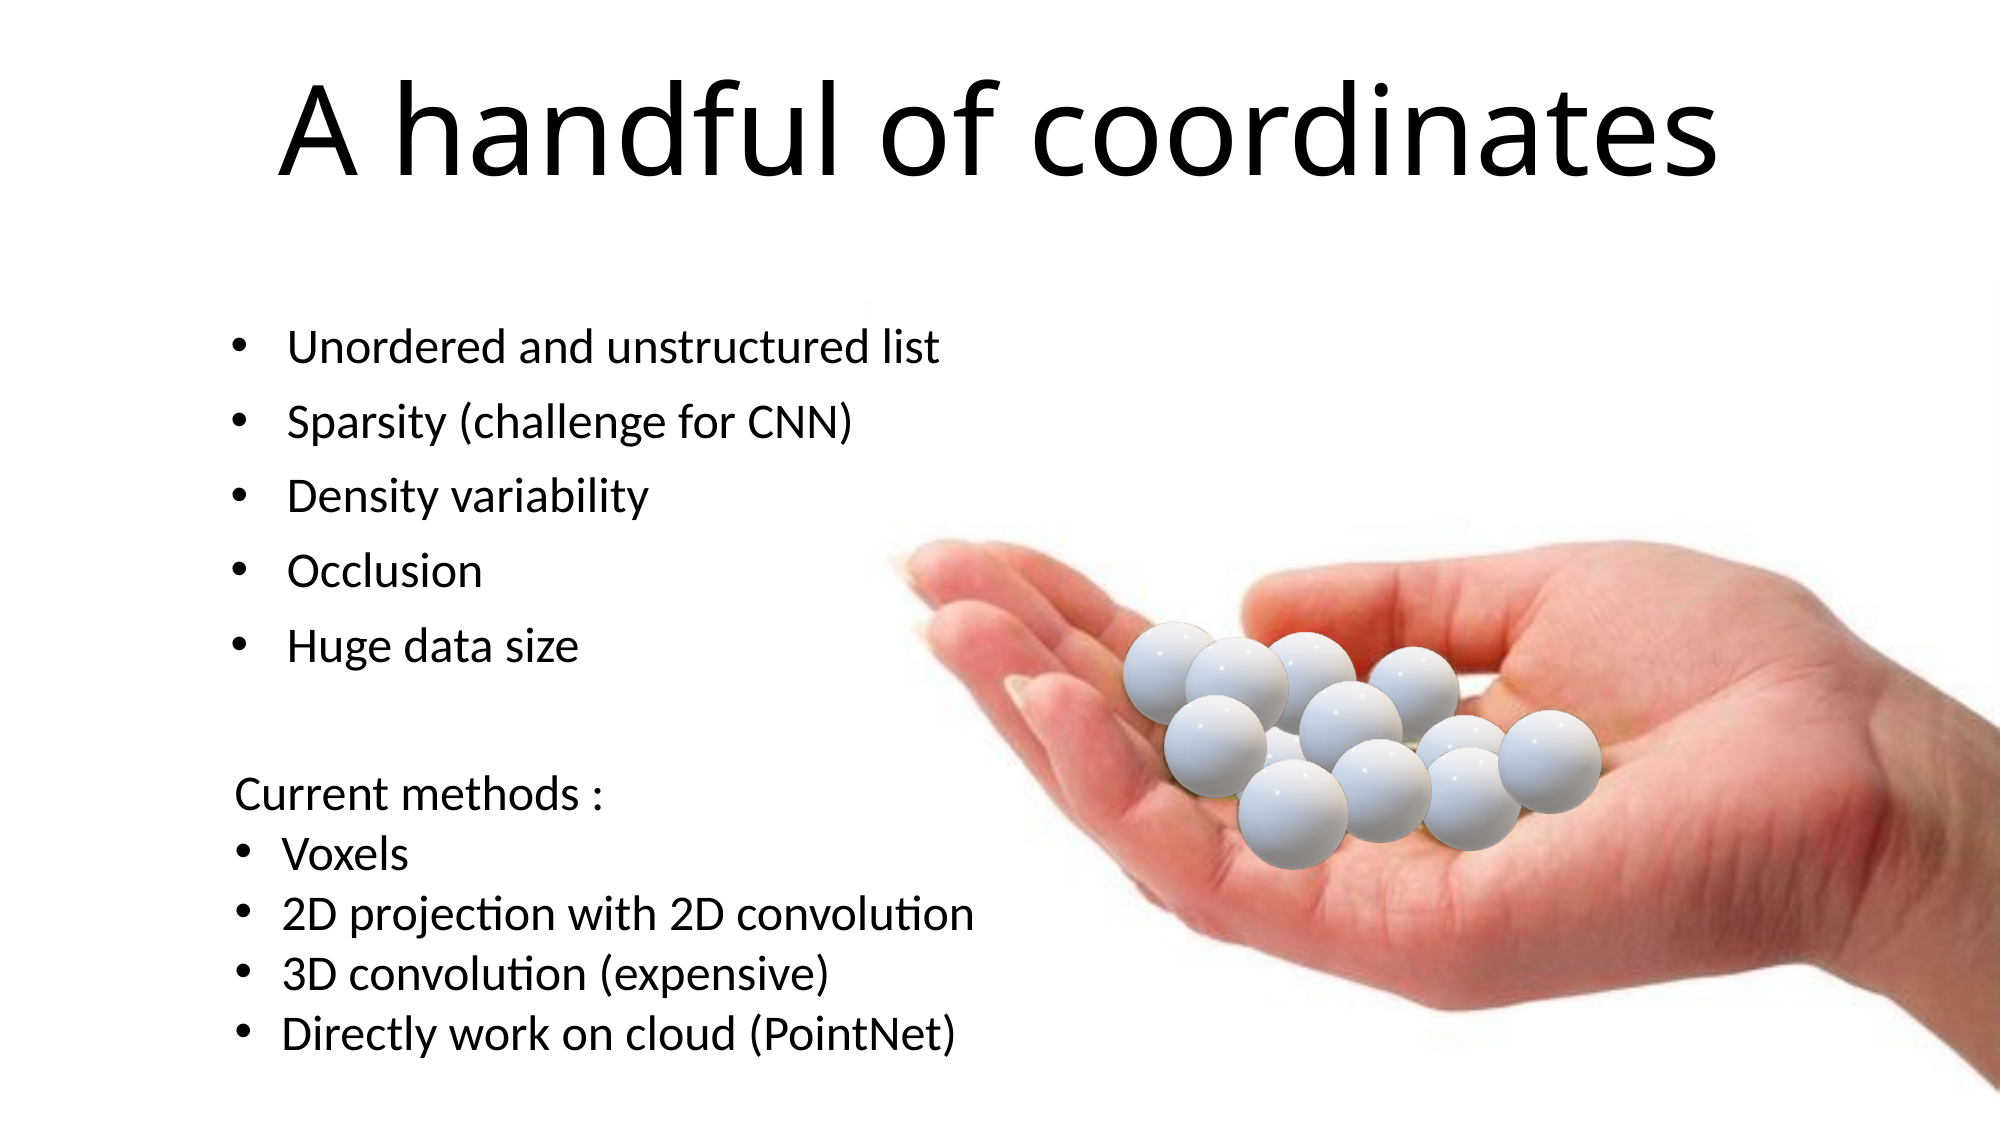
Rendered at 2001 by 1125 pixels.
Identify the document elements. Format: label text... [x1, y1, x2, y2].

text_box Current methods : Voxels 2D projection with 2D convolution 3D convolution (expensive) Directly work on cloud (PointNet) [219, 752, 864, 1068]
picture [864, 281, 2000, 1097]
text_box A handful of coordinates [137, 0, 1863, 211]
text_box Unordered and unstructured list Sparsity (challenge for CNN) Density variability Occlusion Huge data size [215, 312, 864, 822]
